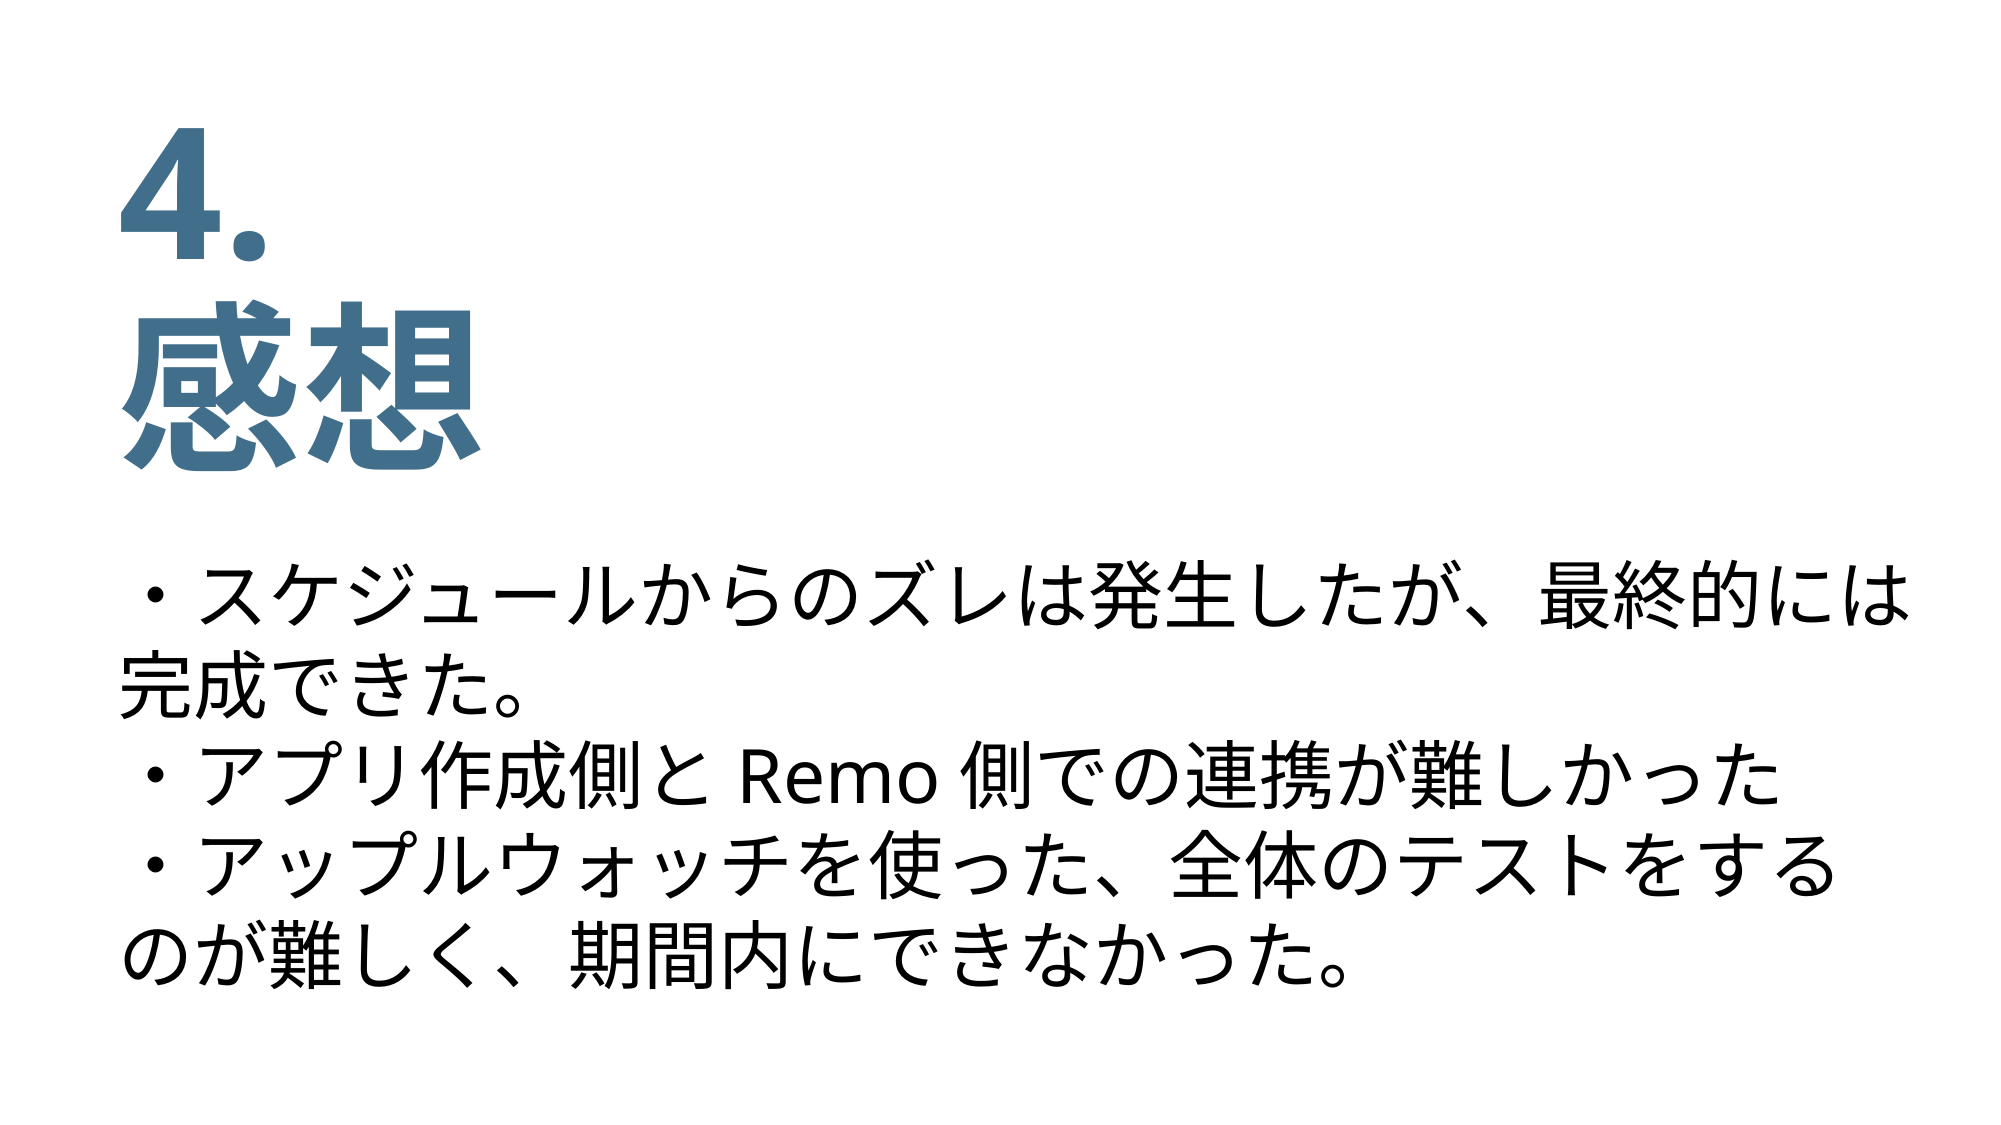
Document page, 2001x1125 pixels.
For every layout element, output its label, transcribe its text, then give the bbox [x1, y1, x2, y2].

title 4. 感想 [103, 106, 1829, 492]
text_box ・スケジュールからのズレは発生したが、最終的には完成できた。 ・アプリ作成側とRemo側での連携が難しかった ・アップルウォッチを使った、全体のテストをするのが難しく、期間内にできなかった。 [103, 541, 1932, 1097]
